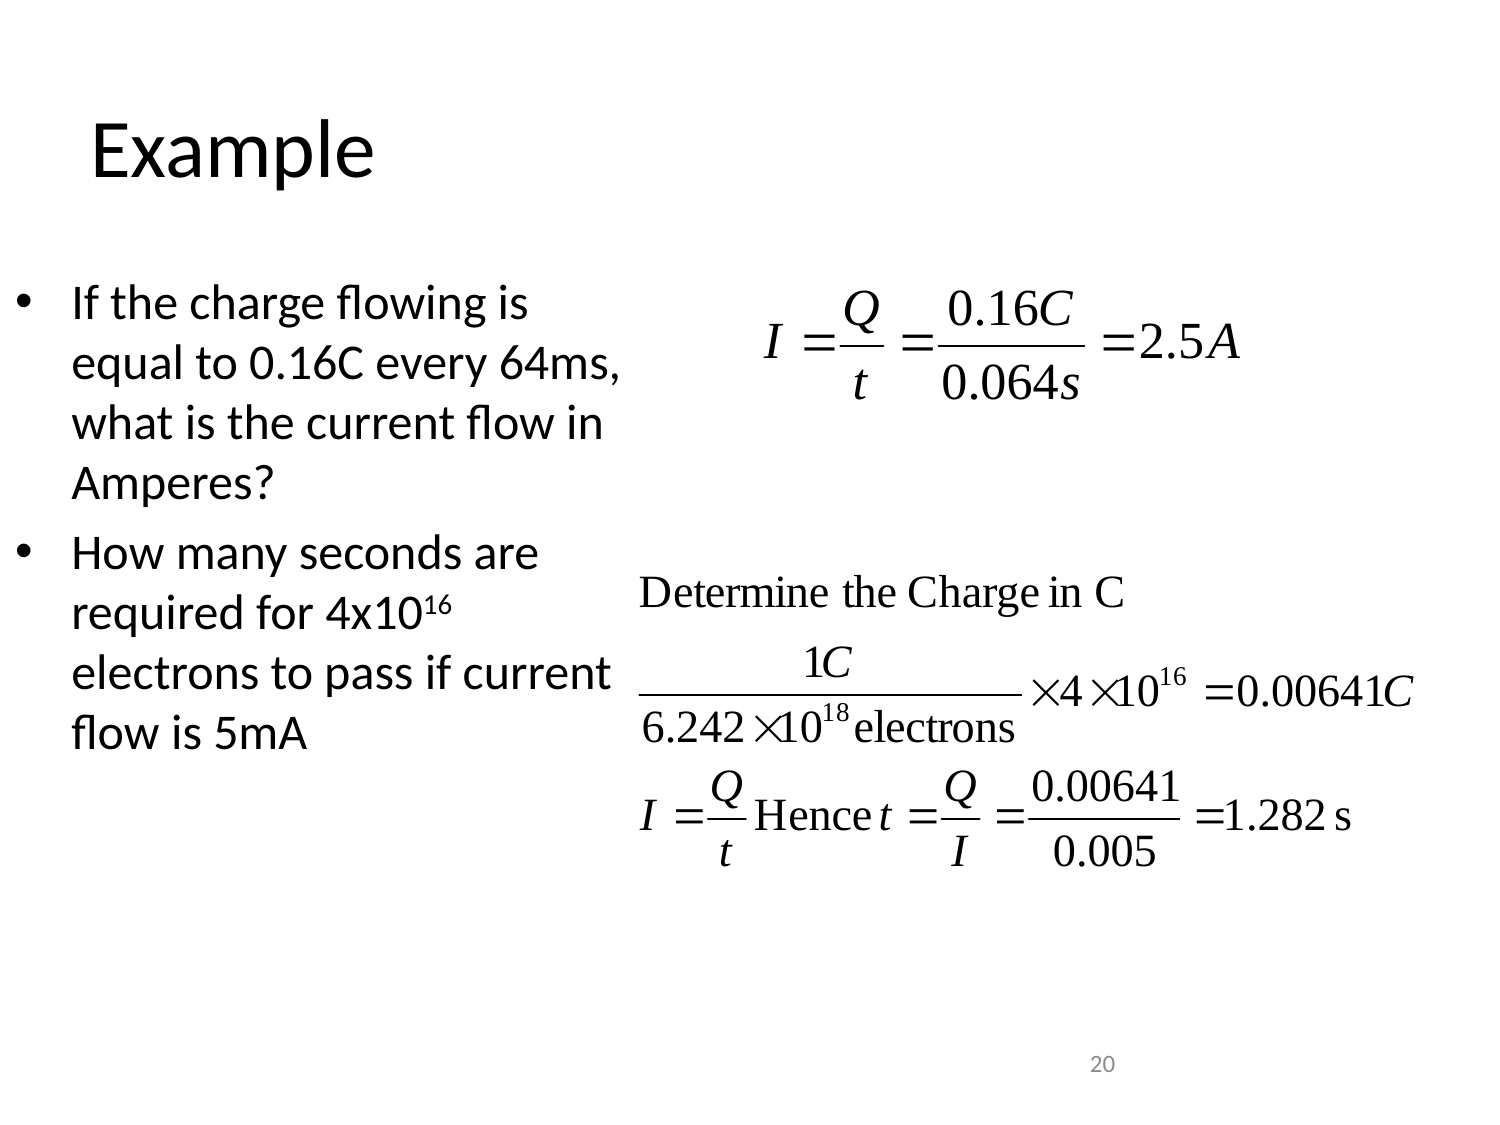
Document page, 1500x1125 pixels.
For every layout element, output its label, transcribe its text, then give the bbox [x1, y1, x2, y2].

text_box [753, 275, 1246, 411]
list If the charge flowing is equal to 0.16C every 64ms, what is the current flow in Amperes? How many seconds are required for 4x1016 electrons to pass if current flow is 5mA [0, 261, 663, 1101]
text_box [631, 567, 1426, 876]
slide_number 20 [1074, 1025, 1425, 1100]
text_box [245, 405, 283, 475]
title Example [74, 81, 1313, 207]
